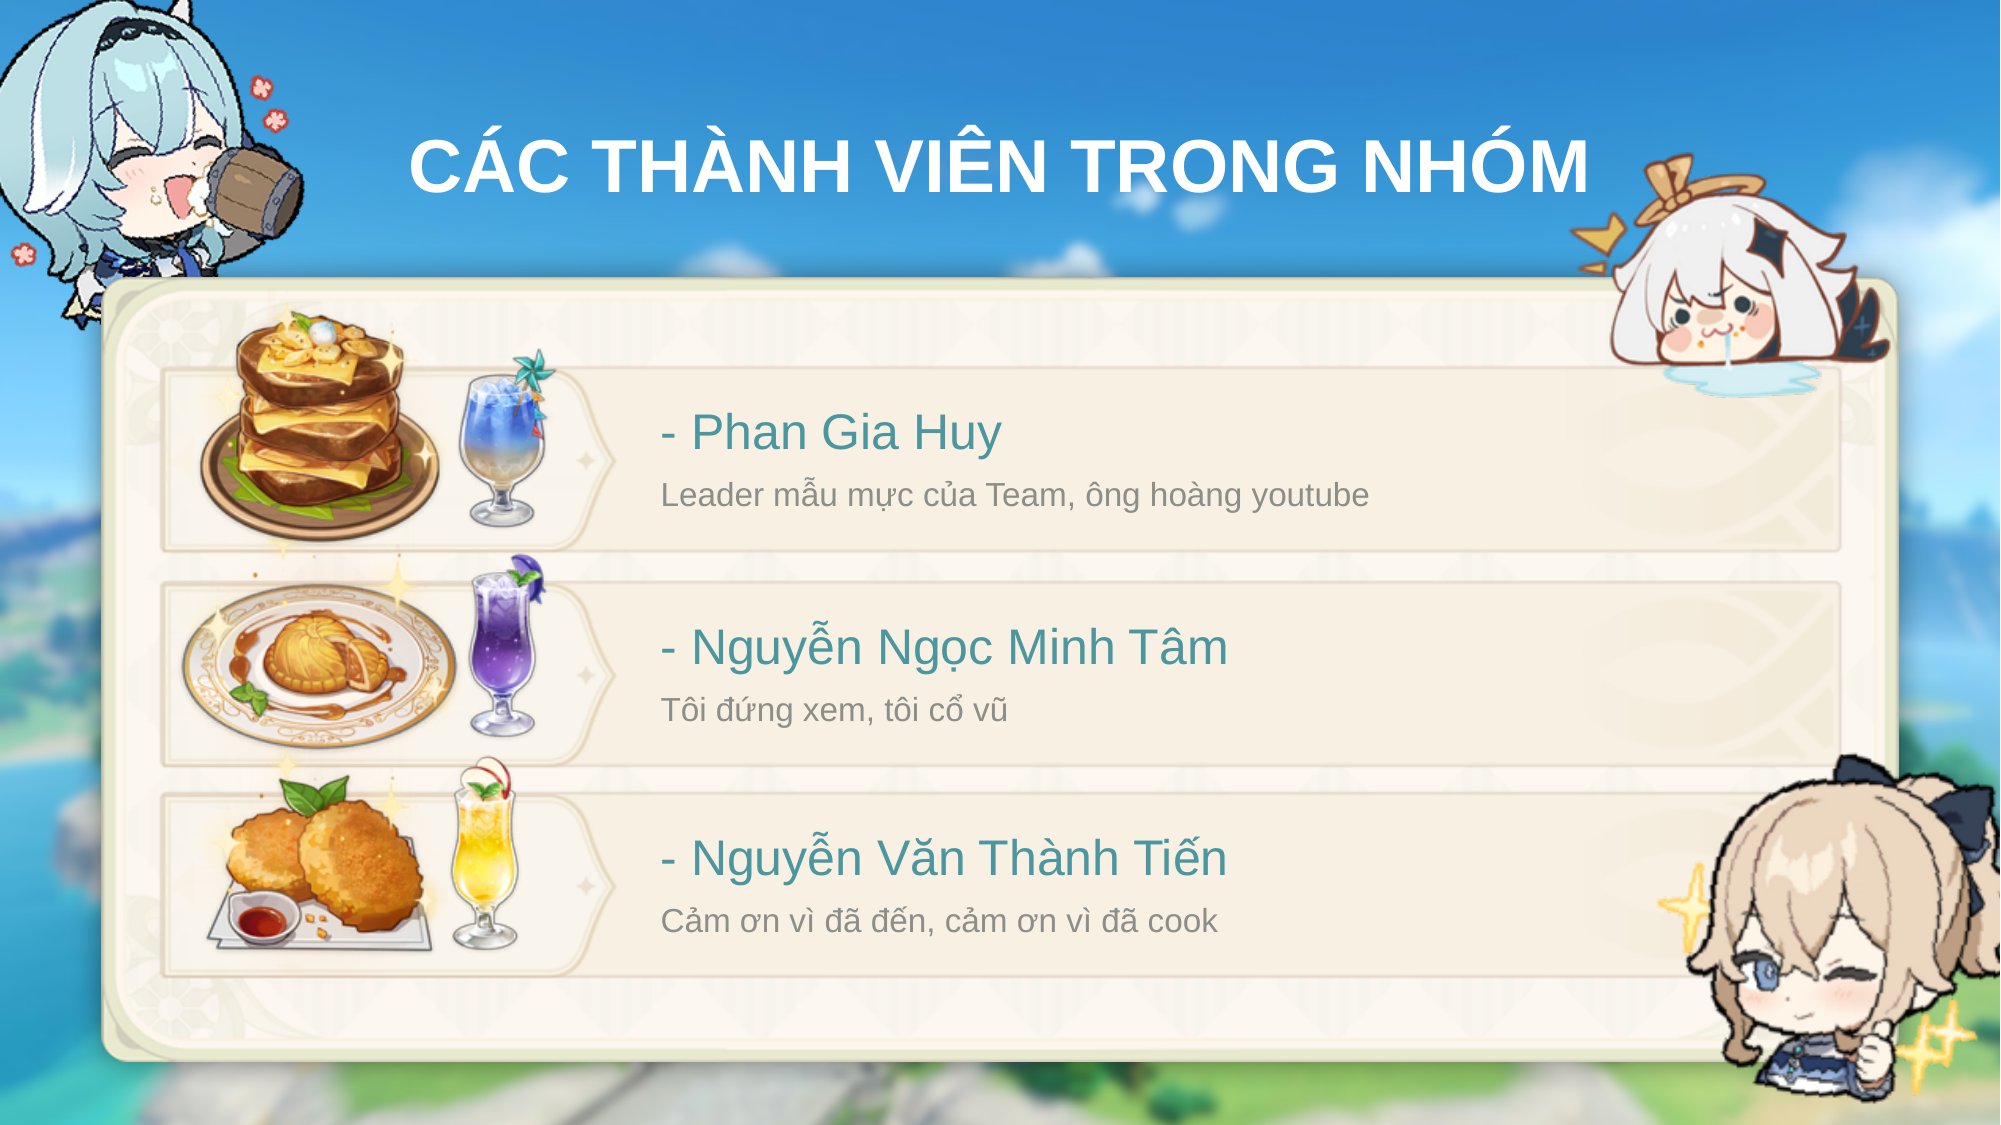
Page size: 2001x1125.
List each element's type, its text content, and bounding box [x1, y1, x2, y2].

title CÁC THÀNH VIÊN TRONG NHÓM [319, 67, 1863, 271]
list Cảm ơn vì đã đến, cảm ơn vì đã cook [645, 896, 1771, 1125]
list - Nguyễn Văn Thành Tiến [645, 824, 1644, 896]
list - Phan Gia Huy [645, 398, 1771, 470]
list Leader mẫu mực của Team, ông hoàng youtube [645, 470, 1771, 613]
list Tôi đứng xem, tôi cổ vũ [645, 685, 1771, 824]
picture [0, 0, 2000, 1125]
list - Nguyễn Ngọc Minh Tâm [645, 613, 1771, 685]
